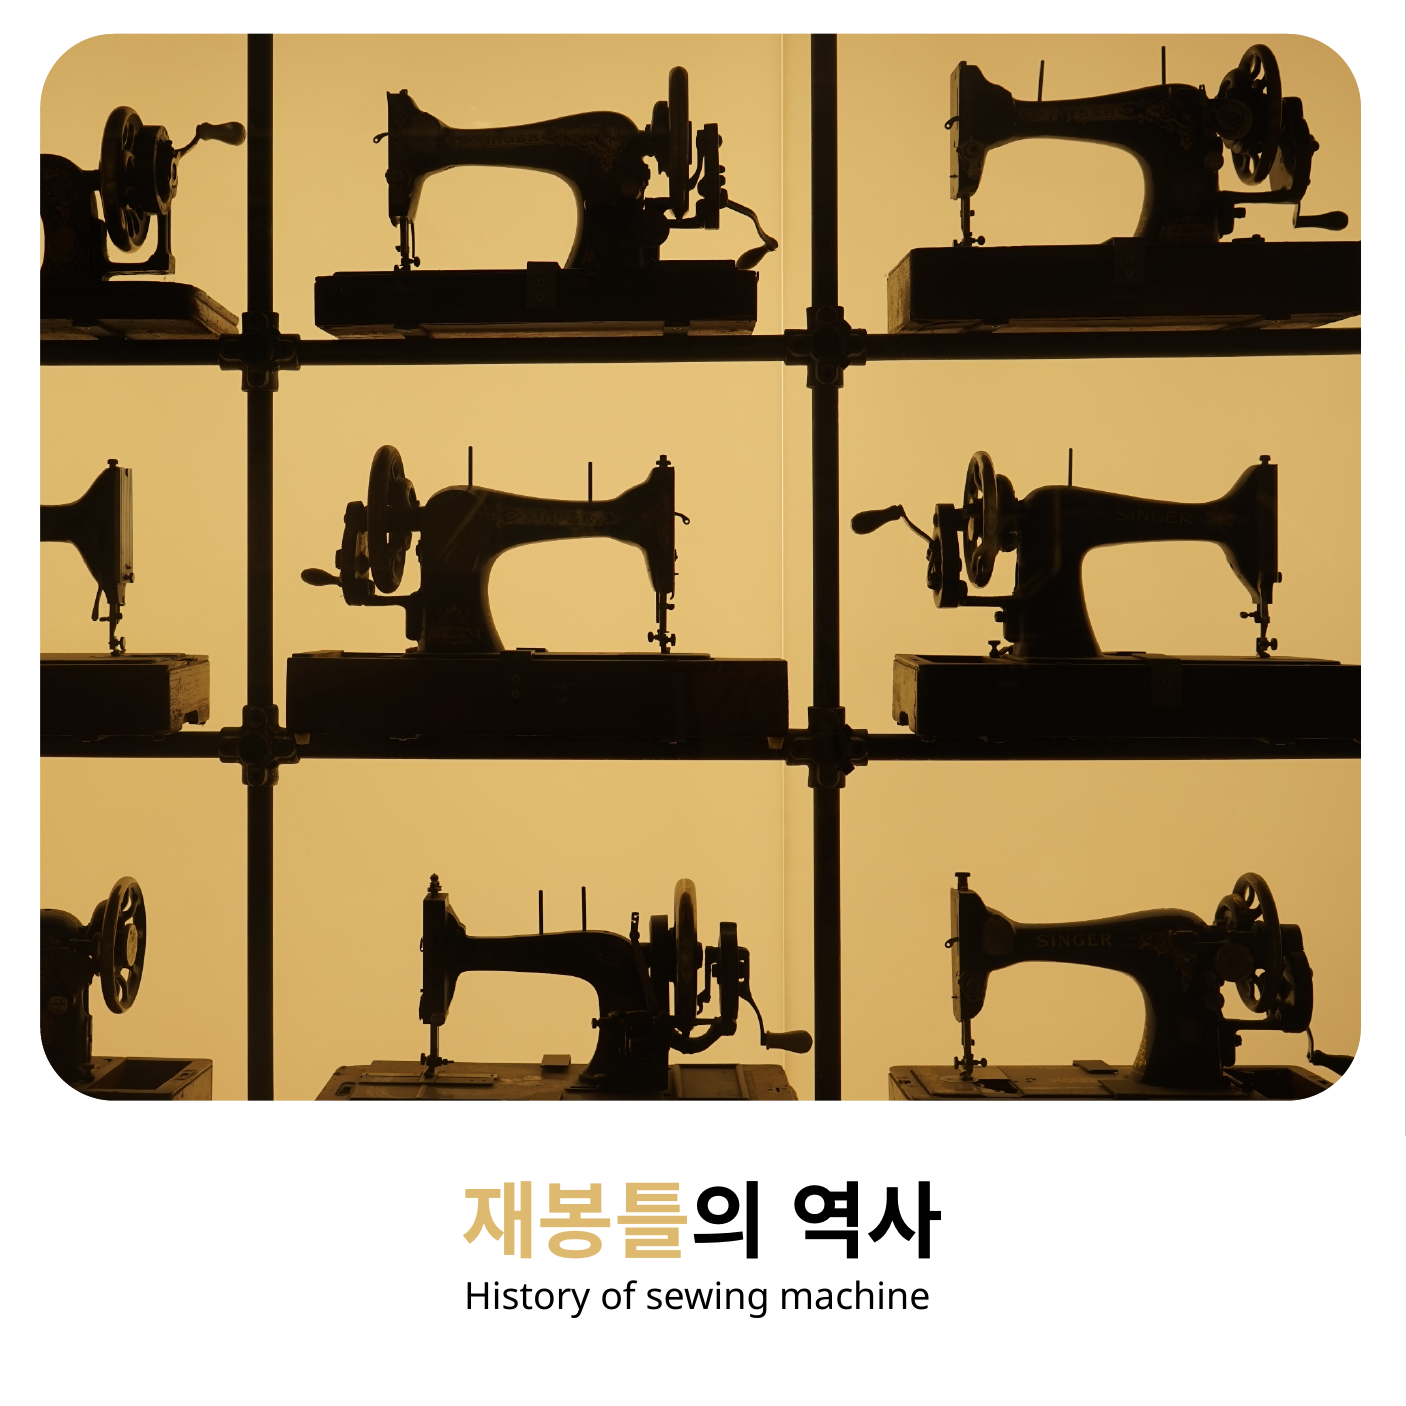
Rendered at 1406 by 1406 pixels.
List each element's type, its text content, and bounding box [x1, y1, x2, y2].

text_box 재봉틀의 역사 [446, 1160, 959, 1276]
text_box History of sewing machine [449, 1264, 956, 1325]
text_box [0, 1136, 1406, 1406]
picture [0, 0, 1406, 1136]
